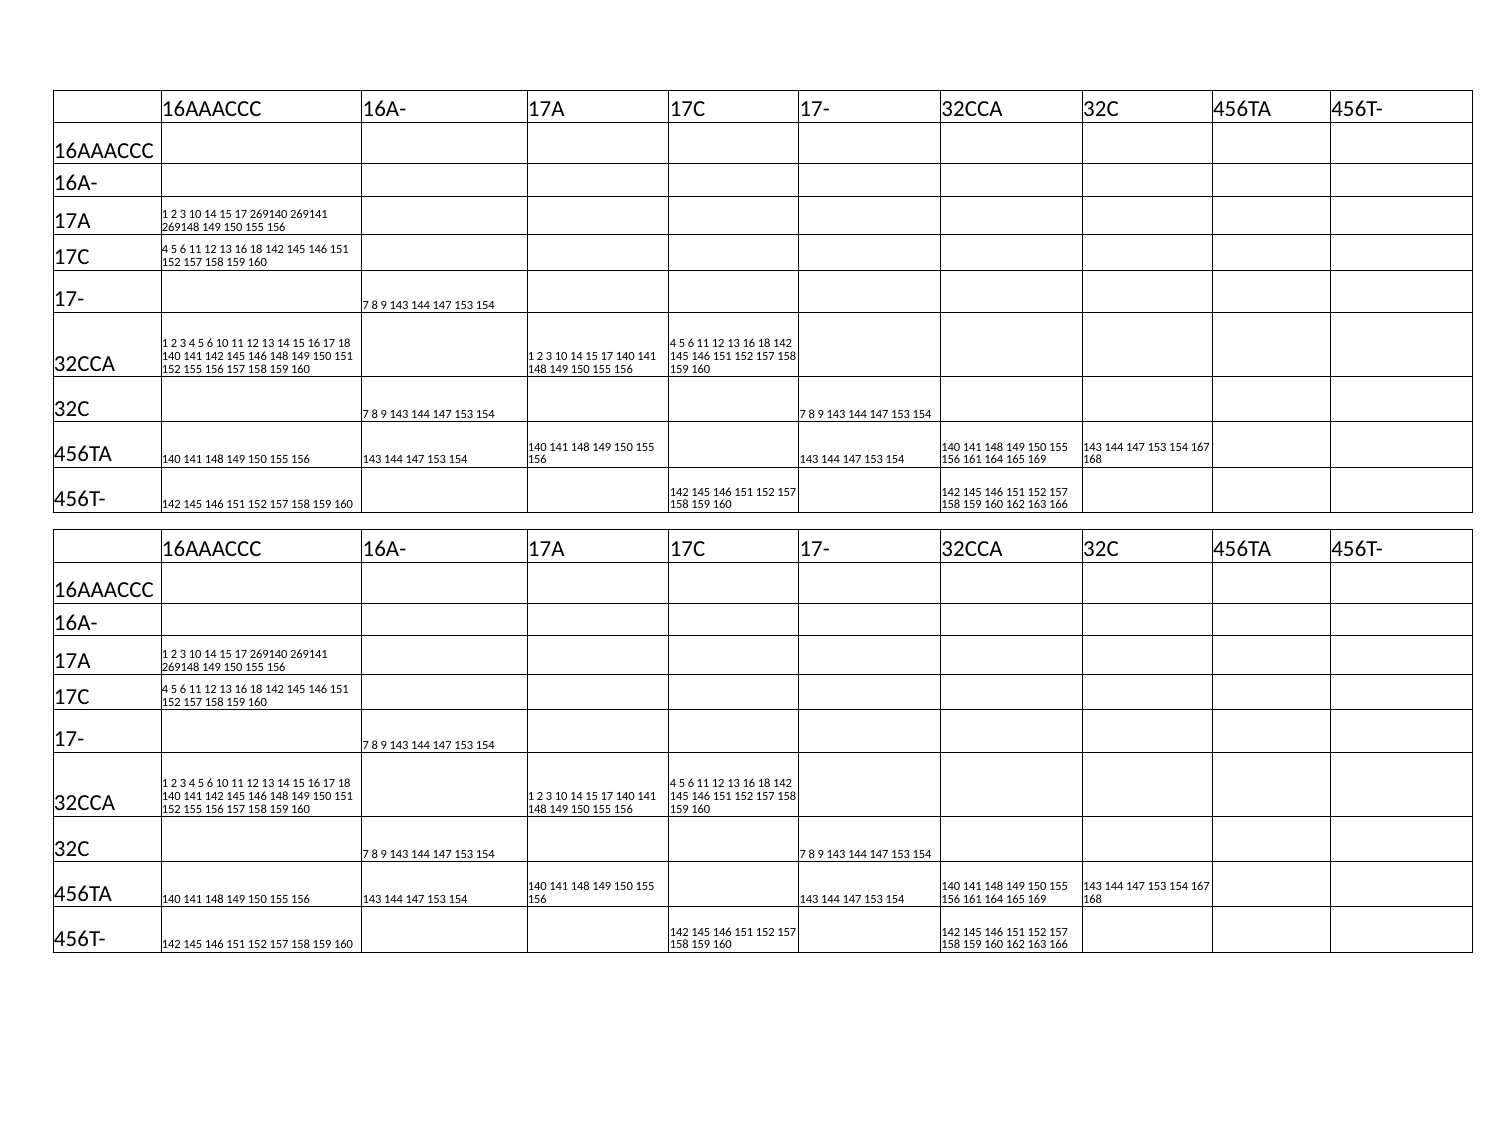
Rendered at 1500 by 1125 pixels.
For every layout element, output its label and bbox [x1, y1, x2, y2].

table_cell [941, 271, 1082, 312]
table_cell [1083, 468, 1212, 512]
table_cell [669, 197, 798, 234]
table_cell [54, 313, 161, 376]
table_cell [1213, 377, 1330, 421]
table_header [162, 91, 361, 122]
table_cell [1083, 377, 1212, 421]
table_cell [162, 422, 361, 467]
table_cell [1083, 422, 1212, 467]
table_cell [1331, 123, 1472, 163]
table_cell [669, 675, 798, 709]
table_cell [528, 123, 668, 163]
table_header [528, 91, 668, 122]
table_cell [362, 907, 527, 952]
table_cell [54, 675, 161, 709]
table_cell [1083, 817, 1212, 861]
table_cell [1213, 907, 1330, 952]
table_cell [362, 123, 527, 163]
table_header [1213, 530, 1330, 562]
table_cell [1213, 675, 1330, 709]
table_cell [54, 468, 161, 512]
table_cell [1331, 377, 1472, 421]
table_header [1083, 530, 1212, 562]
table_cell [669, 164, 798, 196]
table_cell [799, 753, 940, 816]
table_cell [54, 422, 161, 467]
table_cell [1213, 235, 1330, 270]
table_cell [1083, 271, 1212, 312]
table_cell [799, 604, 940, 635]
table_cell [1083, 636, 1212, 674]
table_cell [799, 862, 940, 906]
table_cell [54, 197, 161, 234]
table_cell [528, 235, 668, 270]
table_cell [528, 817, 668, 861]
table_cell [362, 753, 527, 816]
table_cell [669, 710, 798, 752]
table_cell [941, 563, 1082, 603]
table_cell [941, 636, 1082, 674]
table_cell [941, 313, 1082, 376]
table_cell [799, 422, 940, 467]
table_header [1331, 530, 1472, 562]
table_cell [1331, 563, 1472, 603]
table_cell [162, 675, 361, 709]
table_header [362, 91, 527, 122]
table_cell [1083, 563, 1212, 603]
table_cell [528, 753, 668, 816]
table_cell [362, 271, 527, 312]
table_cell [528, 907, 668, 952]
table_cell [54, 862, 161, 906]
table_cell [54, 710, 161, 752]
table_cell [941, 753, 1082, 816]
table_cell [54, 271, 161, 312]
table_cell [362, 468, 527, 512]
table_cell [362, 604, 527, 635]
table_header [941, 91, 1082, 122]
table_cell [941, 468, 1082, 512]
table_header [799, 91, 940, 122]
table_cell [528, 862, 668, 906]
table_cell [1083, 862, 1212, 906]
table_cell [528, 164, 668, 196]
table_cell [1331, 422, 1472, 467]
table_cell [1213, 710, 1330, 752]
table_cell [1331, 313, 1472, 376]
table_header [669, 530, 798, 562]
table_cell [162, 907, 361, 952]
table_cell [528, 563, 668, 603]
table_cell [1213, 313, 1330, 376]
table_cell [528, 271, 668, 312]
table_cell [1213, 271, 1330, 312]
table_cell [799, 164, 940, 196]
table_cell [669, 563, 798, 603]
table_cell [1083, 604, 1212, 635]
table_cell [54, 907, 161, 952]
table_cell [54, 817, 161, 861]
table_cell [362, 313, 527, 376]
table_cell [941, 197, 1082, 234]
table_cell [1083, 197, 1212, 234]
table_cell [1213, 817, 1330, 861]
table_cell [799, 907, 940, 952]
table_cell [1083, 235, 1212, 270]
table_cell [54, 123, 161, 163]
table_cell [1331, 675, 1472, 709]
table_cell [1083, 164, 1212, 196]
table_cell [669, 313, 798, 376]
table_cell [362, 164, 527, 196]
table_cell [362, 377, 527, 421]
table_cell [1331, 197, 1472, 234]
table_header [669, 91, 798, 122]
table_cell [669, 862, 798, 906]
table_header [54, 91, 161, 122]
table_cell [799, 468, 940, 512]
table_cell [54, 164, 161, 196]
table_cell [799, 636, 940, 674]
table_cell [162, 271, 361, 312]
table_cell [669, 753, 798, 816]
table_cell [162, 563, 361, 603]
table_header [1331, 91, 1472, 122]
table_cell [1331, 710, 1472, 752]
table_cell [941, 123, 1082, 163]
table_cell [362, 563, 527, 603]
table_cell [1213, 862, 1330, 906]
table_cell [941, 164, 1082, 196]
table_cell [1213, 604, 1330, 635]
table_cell [941, 907, 1082, 952]
table_cell [54, 753, 161, 816]
table_cell [1331, 164, 1472, 196]
table_cell [362, 235, 527, 270]
table_cell [528, 636, 668, 674]
table_cell [528, 422, 668, 467]
table_cell [669, 422, 798, 467]
table_header [1083, 91, 1212, 122]
table_cell [54, 235, 161, 270]
table_cell [162, 235, 361, 270]
table_cell [1213, 563, 1330, 603]
table_header [1213, 91, 1330, 122]
table_cell [1331, 271, 1472, 312]
table_cell [1083, 907, 1212, 952]
table_cell [941, 817, 1082, 861]
table_cell [528, 710, 668, 752]
table_header [162, 530, 361, 562]
table_cell [162, 862, 361, 906]
table_header [941, 530, 1082, 562]
table_cell [1213, 422, 1330, 467]
table_cell [669, 123, 798, 163]
table_cell [162, 313, 361, 376]
table_cell [54, 377, 161, 421]
table_cell [1213, 753, 1330, 816]
table_cell [941, 862, 1082, 906]
table_cell [669, 377, 798, 421]
table_cell [1083, 675, 1212, 709]
table_cell [362, 817, 527, 861]
table_cell [1083, 123, 1212, 163]
table_cell [162, 753, 361, 816]
table_cell [669, 468, 798, 512]
table_cell [1083, 313, 1212, 376]
table_cell [941, 235, 1082, 270]
table_cell [1213, 164, 1330, 196]
table_cell [362, 675, 527, 709]
table_cell [1331, 907, 1472, 952]
table_cell [669, 235, 798, 270]
table_header [54, 530, 161, 562]
table_cell [1331, 753, 1472, 816]
table_cell [362, 197, 527, 234]
table_cell [799, 235, 940, 270]
table_cell [362, 422, 527, 467]
table_cell [669, 817, 798, 861]
table_cell [162, 710, 361, 752]
table_cell [941, 422, 1082, 467]
table_cell [799, 675, 940, 709]
table_cell [54, 604, 161, 635]
table_cell [799, 817, 940, 861]
table_cell [669, 907, 798, 952]
table_cell [799, 313, 940, 376]
table_cell [1213, 123, 1330, 163]
table_cell [941, 675, 1082, 709]
table_cell [1331, 604, 1472, 635]
table_header [799, 530, 940, 562]
table_cell [1083, 753, 1212, 816]
table_cell [941, 710, 1082, 752]
table_cell [54, 563, 161, 603]
table_cell [799, 123, 940, 163]
table_cell [799, 271, 940, 312]
table_cell [362, 636, 527, 674]
table_cell [362, 862, 527, 906]
table_cell [528, 313, 668, 376]
table_cell [162, 164, 361, 196]
table_cell [528, 675, 668, 709]
table_cell [54, 636, 161, 674]
table_cell [528, 604, 668, 635]
table_cell [162, 197, 361, 234]
table_cell [162, 123, 361, 163]
table_cell [941, 377, 1082, 421]
table_cell [799, 377, 940, 421]
table_cell [528, 468, 668, 512]
table_cell [799, 563, 940, 603]
table_header [528, 530, 668, 562]
table_cell [669, 636, 798, 674]
table_cell [1331, 235, 1472, 270]
table_header [362, 530, 527, 562]
table_cell [1083, 710, 1212, 752]
table_cell [1213, 468, 1330, 512]
table_cell [528, 197, 668, 234]
table_cell [1331, 468, 1472, 512]
table_cell [162, 604, 361, 635]
table_cell [799, 197, 940, 234]
table_cell [1331, 817, 1472, 861]
table_cell [1331, 862, 1472, 906]
table_cell [162, 377, 361, 421]
table_cell [799, 710, 940, 752]
table_cell [669, 604, 798, 635]
table_cell [1213, 636, 1330, 674]
table_cell [362, 710, 527, 752]
table_cell [528, 377, 668, 421]
table_cell [1213, 197, 1330, 234]
table_cell [1331, 636, 1472, 674]
table_cell [162, 468, 361, 512]
table_cell [162, 636, 361, 674]
table_cell [162, 817, 361, 861]
table_cell [669, 271, 798, 312]
table_cell [941, 604, 1082, 635]
